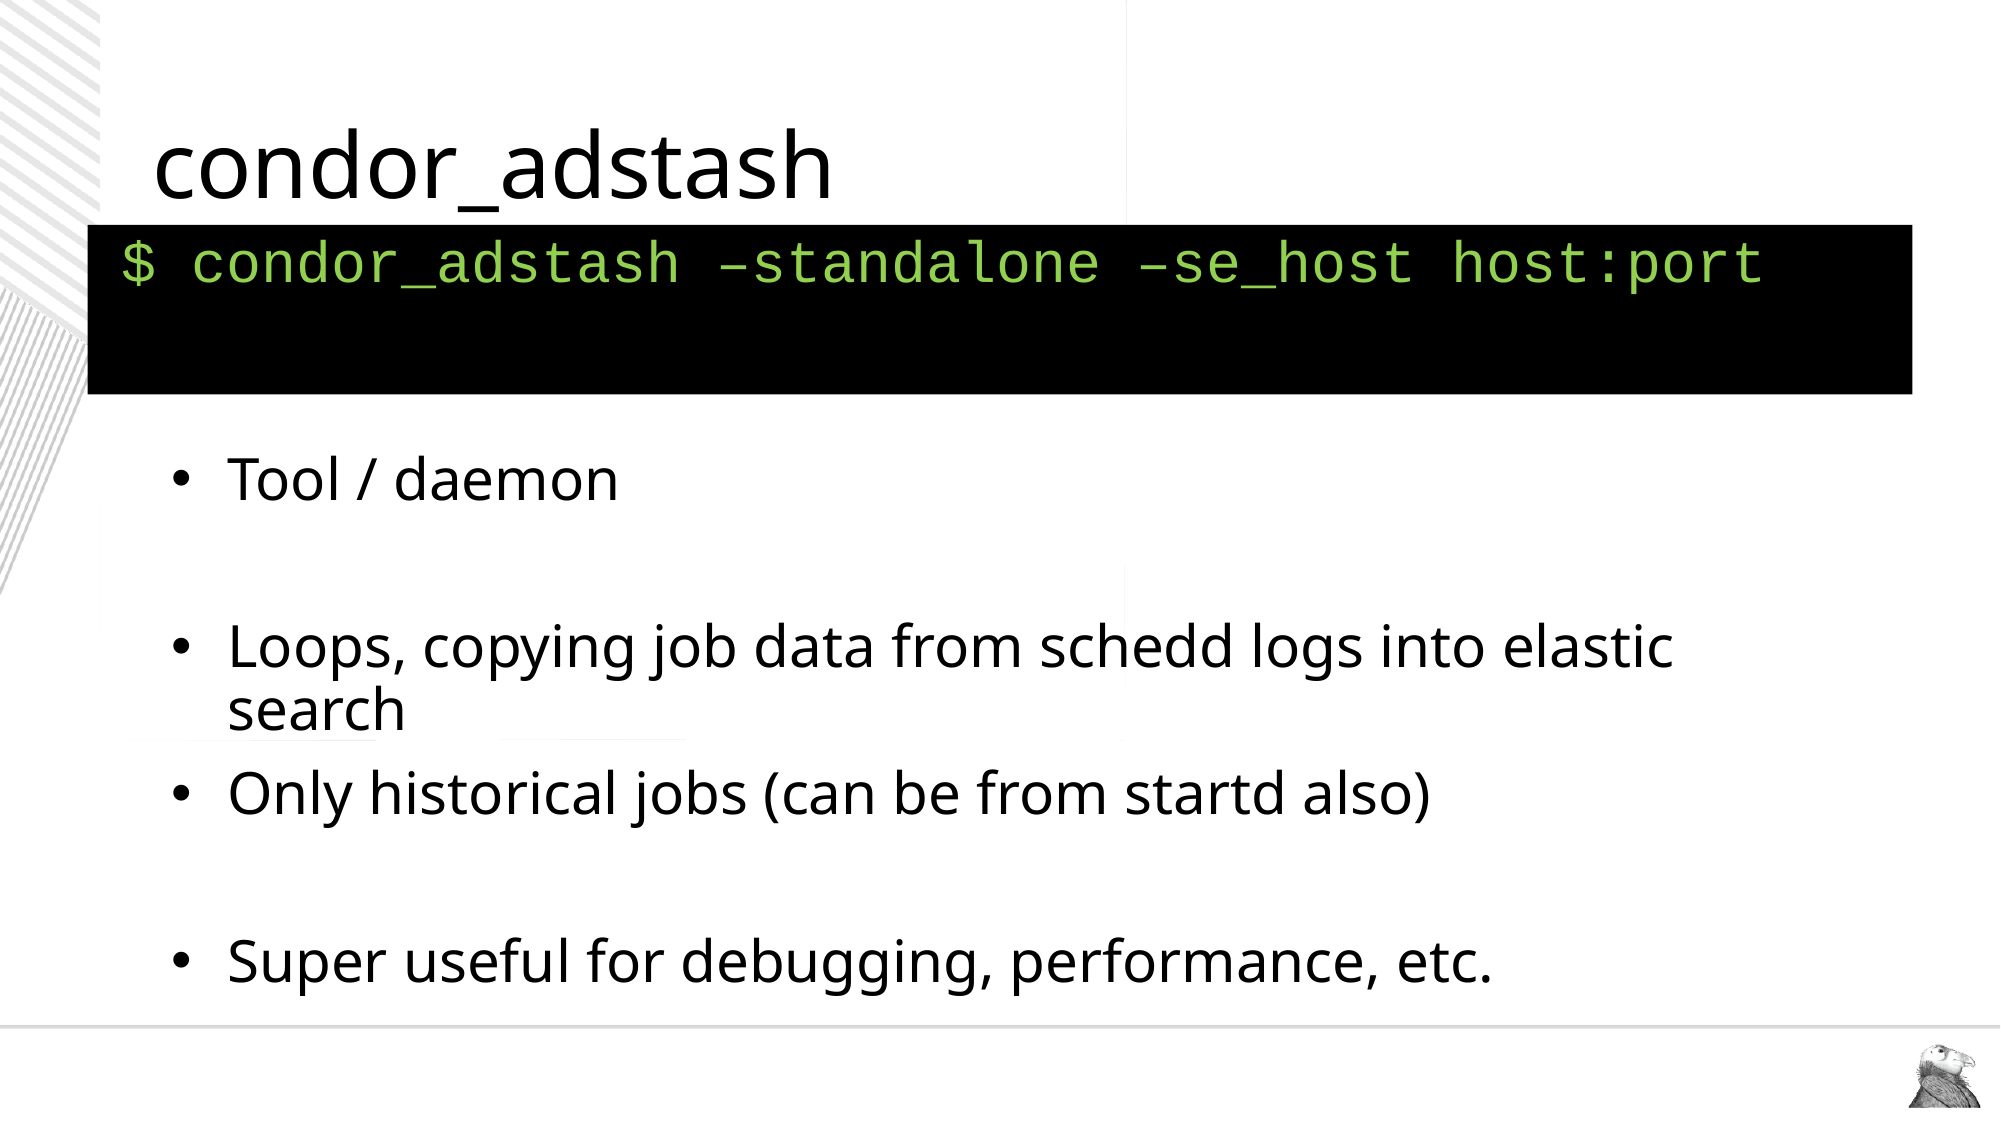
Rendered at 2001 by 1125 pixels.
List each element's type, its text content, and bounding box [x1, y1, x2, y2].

list Tool / daemon Loops, copying job data from schedd logs into elastic search Only historical jobs (can be from startd also) Super useful for debugging, performance, etc. [137, 442, 1863, 1014]
title condor_adstash [137, 59, 1863, 224]
text_box $ condor_adstash –standalone –se_host host:port [87, 224, 1913, 395]
picture [0, 0, 2001, 1125]
